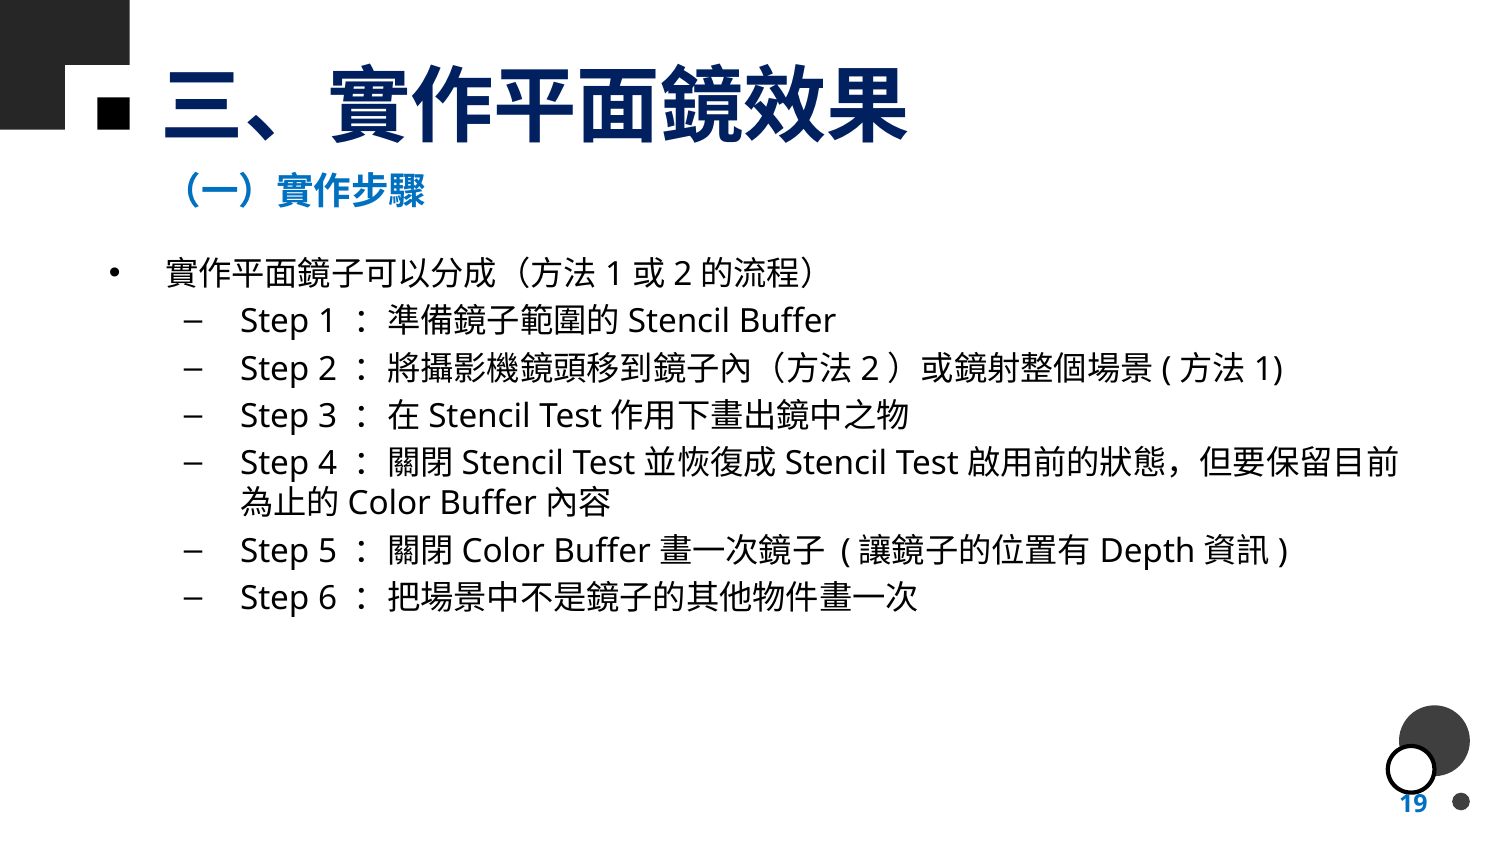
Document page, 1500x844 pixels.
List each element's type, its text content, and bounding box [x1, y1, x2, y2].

slide_number 19 [1092, 782, 1443, 827]
text_box （一）實作步驟 [148, 153, 559, 225]
title 三、實作平面鏡效果 [145, 32, 1319, 173]
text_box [1387, 705, 1471, 811]
text_box 實作平面鏡子可以分成（方法1或2的流程） Step 1 ：準備鏡子範圍的Stencil Buffer Step 2 ：將攝影機鏡頭移到鏡子內（方法2）或鏡射整個場景(方法1) Step 3 ：在Stencil Test作用下畫出鏡中之物 Step 4 ：關閉Stencil Test並恢復成Stencil Test啟用前的狀態，但要保留目前為止的Color Buffer內容 Step 5 ：關閉Color Buffer畫一次鏡子 (讓鏡子的位置有Depth資訊) Step 6 ：把場景中不是鏡子的其他物件畫一次 [74, 244, 1425, 694]
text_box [0, 0, 130, 130]
